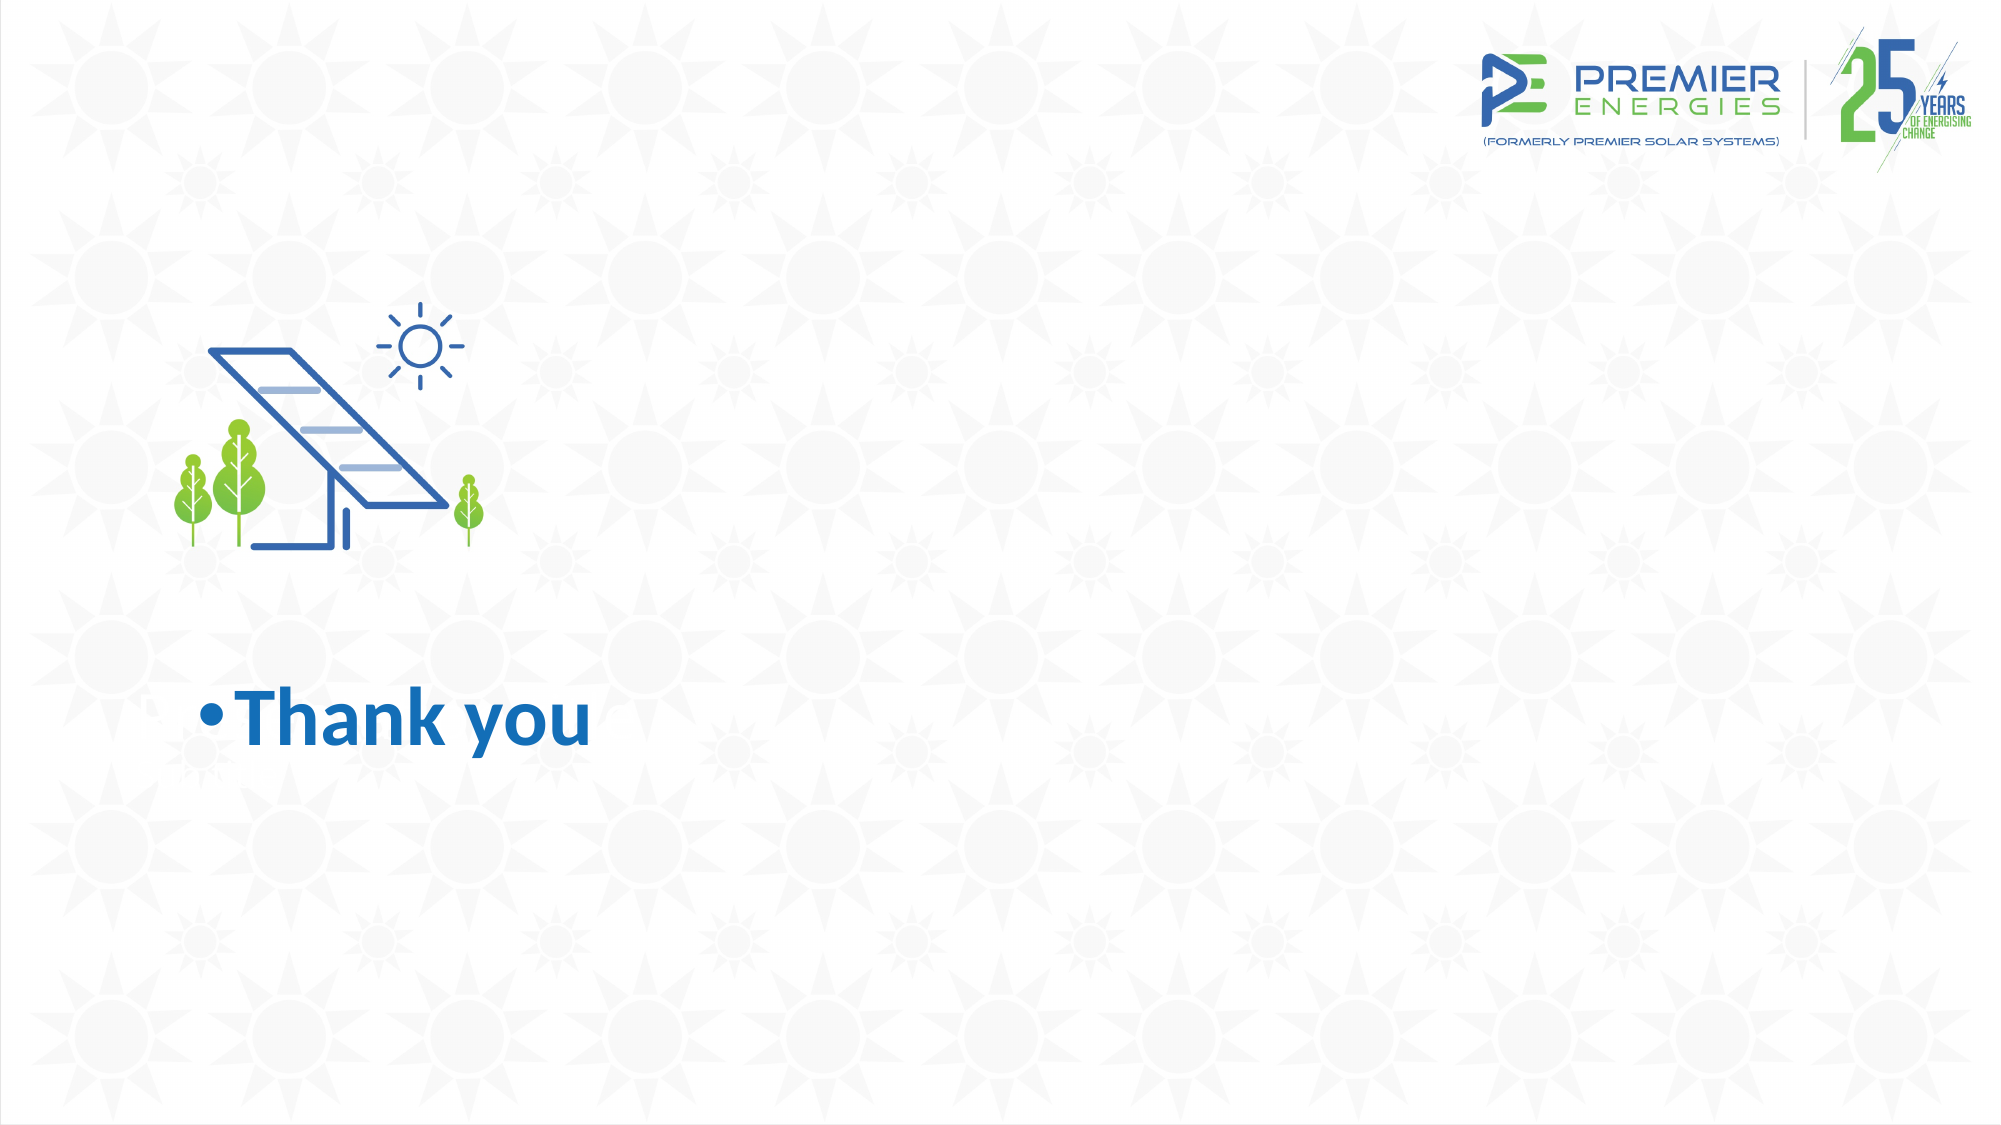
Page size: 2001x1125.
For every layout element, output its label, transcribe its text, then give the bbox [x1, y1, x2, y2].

list Thank you [182, 665, 624, 797]
picture [0, 0, 2001, 1125]
